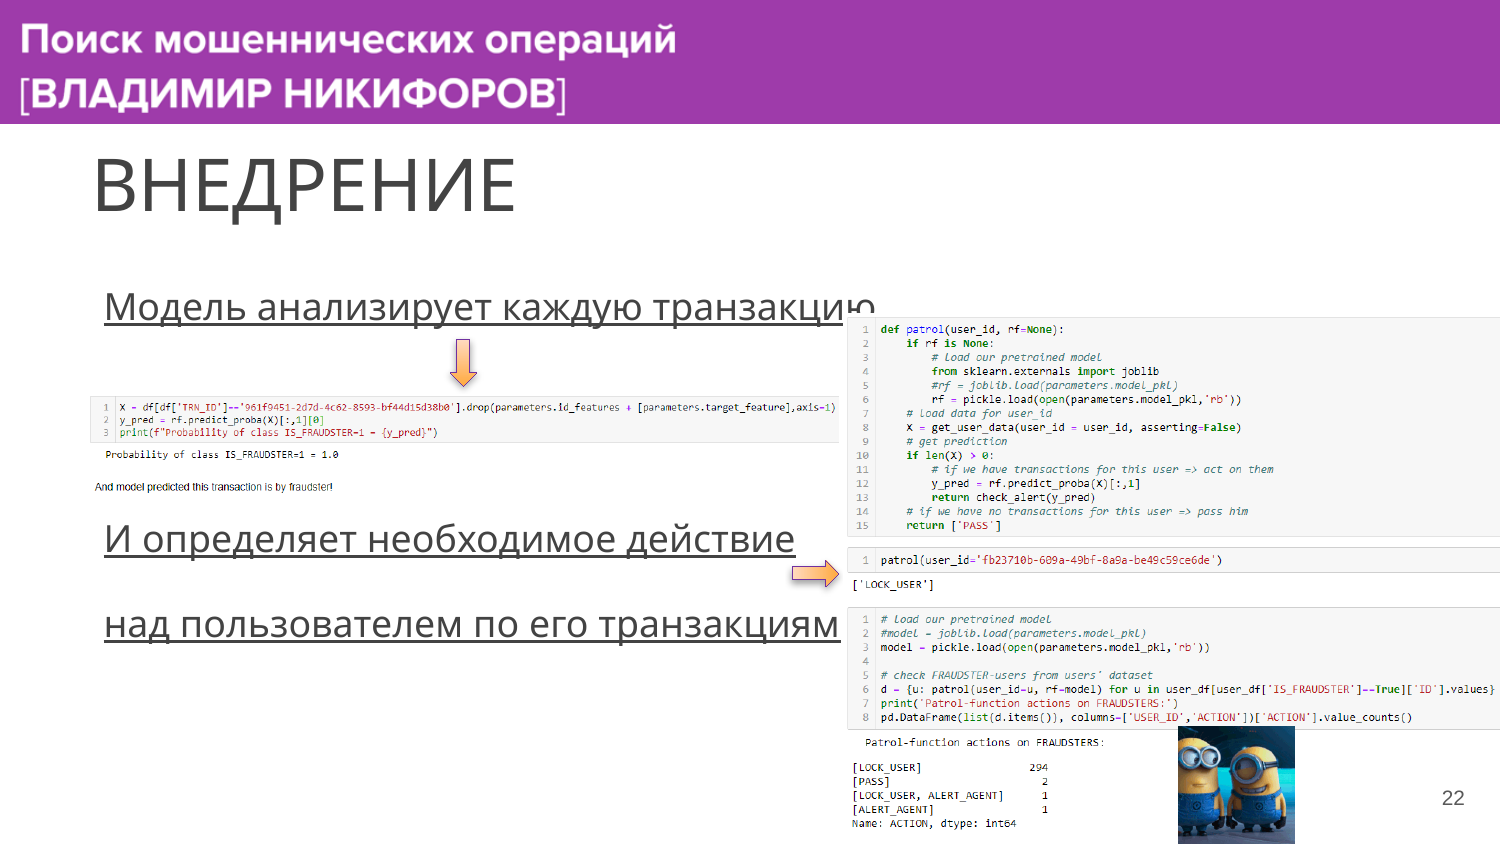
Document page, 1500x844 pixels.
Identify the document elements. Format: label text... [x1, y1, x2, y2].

list Модель анализирует каждую транзакцию И определяет необходимое действие над пользователем по его транзакциям [88, 504, 838, 751]
picture [88, 393, 839, 497]
title ВНЕДРЕНИЕ [75, 133, 1378, 217]
picture [843, 312, 1500, 844]
text_box [792, 560, 838, 587]
text_box [450, 339, 477, 387]
list Модель анализирует каждую транзакцию И определяет необходимое действие над пользователем по его транзакциям [88, 261, 1412, 393]
picture [0, 0, 1500, 124]
